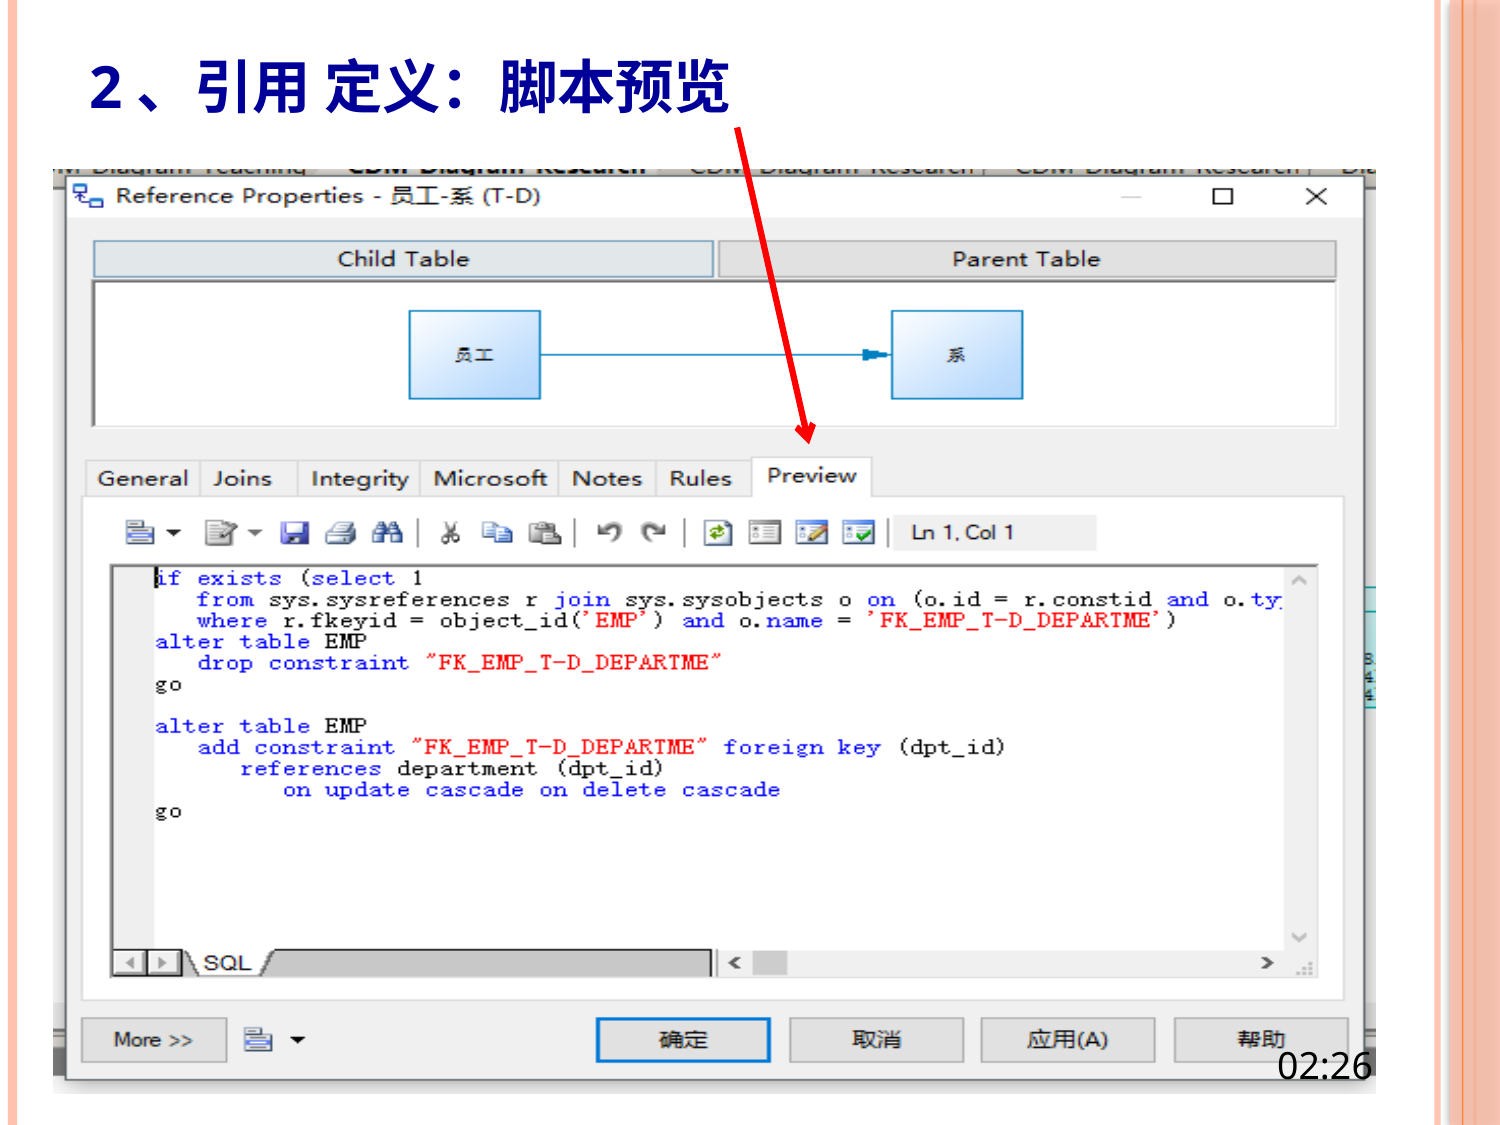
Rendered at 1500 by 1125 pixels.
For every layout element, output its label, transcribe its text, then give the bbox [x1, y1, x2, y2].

text_box 2、引用 定义：脚本预览 [74, 42, 1400, 128]
picture [52, 169, 1377, 1095]
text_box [736, 128, 810, 445]
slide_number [1381, 1035, 1388, 1095]
